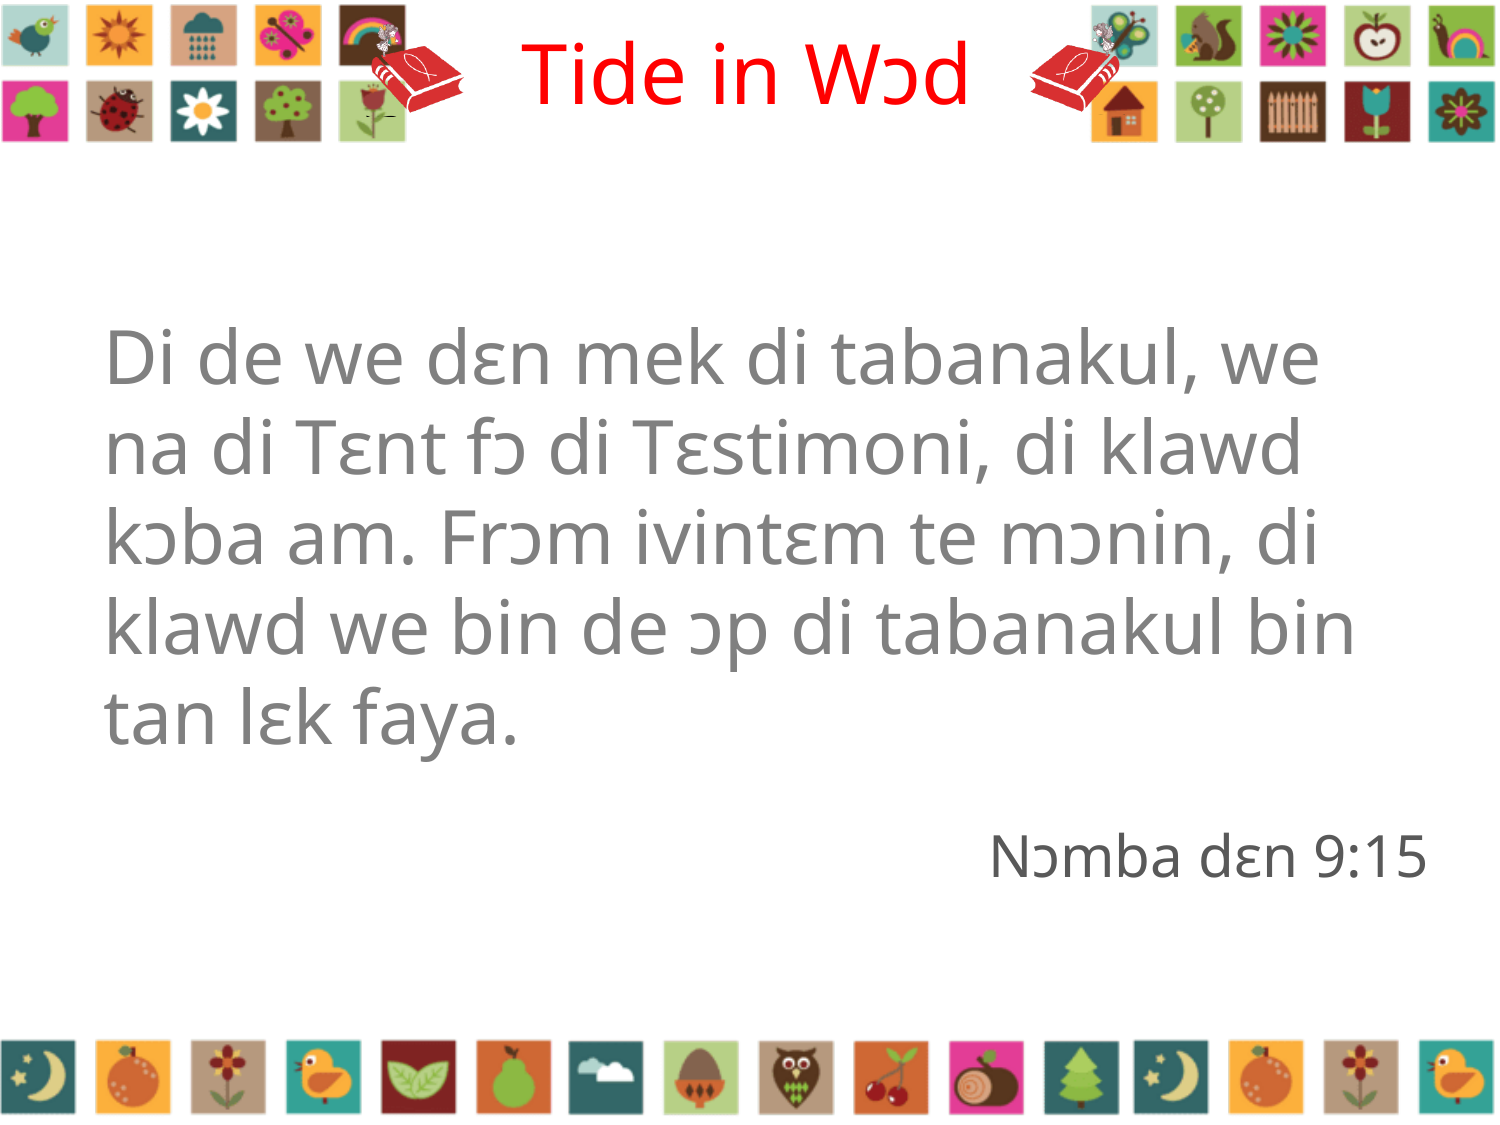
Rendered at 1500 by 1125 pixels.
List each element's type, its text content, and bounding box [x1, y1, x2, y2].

picture [0, 3, 496, 150]
text_box Nɔmba dɛn 9:15 [812, 811, 1444, 896]
text_box Tide in Wɔd [425, 13, 1078, 129]
picture [998, 3, 1500, 150]
text_box Di de we dɛn mek di tabanakul, we na di Tɛnt fɔ di Tɛstimoni, di klawd kɔba am. Frɔm ivintɛm te mɔnin, di klawd we bin de ɔp di tabanakul bin tan lɛk faya. [88, 302, 1436, 768]
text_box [0, 1028, 1500, 1118]
